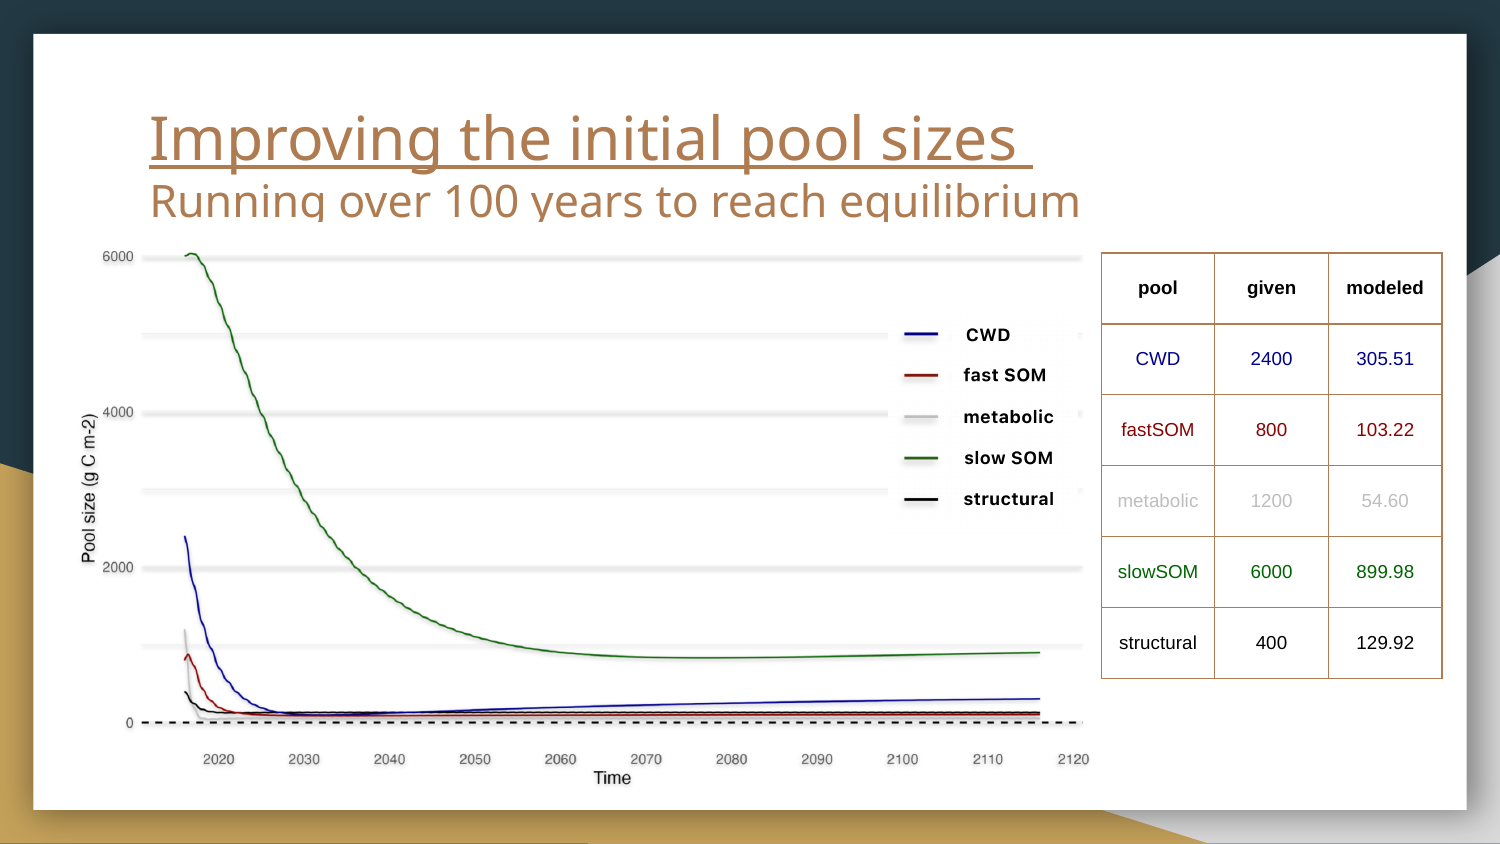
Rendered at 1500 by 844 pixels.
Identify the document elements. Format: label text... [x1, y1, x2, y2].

picture [63, 221, 1096, 791]
table_cell 54.60 [1329, 466, 1441, 536]
table_cell 305.51 [1329, 325, 1441, 394]
table_cell 800 [1215, 395, 1328, 465]
table_cell slowSOM [1102, 537, 1214, 607]
table_cell 2400 [1215, 325, 1328, 394]
table_cell 899.98 [1329, 537, 1441, 607]
title Improving the initial pool sizes Running over 100 years to reach equilibrium [134, 84, 1366, 242]
table_cell 400 [1215, 608, 1328, 678]
table_cell CWD [1102, 325, 1214, 394]
table_cell metabolic [1102, 466, 1214, 536]
table_cell 6000 [1215, 537, 1328, 607]
table_cell 1200 [1215, 466, 1328, 536]
table_header pool [1102, 254, 1214, 323]
table_header modeled [1329, 254, 1441, 323]
table_cell 103.22 [1329, 395, 1441, 465]
table_cell fastSOM [1102, 395, 1214, 465]
table_cell structural [1102, 608, 1214, 678]
table_header given [1215, 254, 1328, 323]
table_cell 129.92 [1329, 608, 1441, 678]
